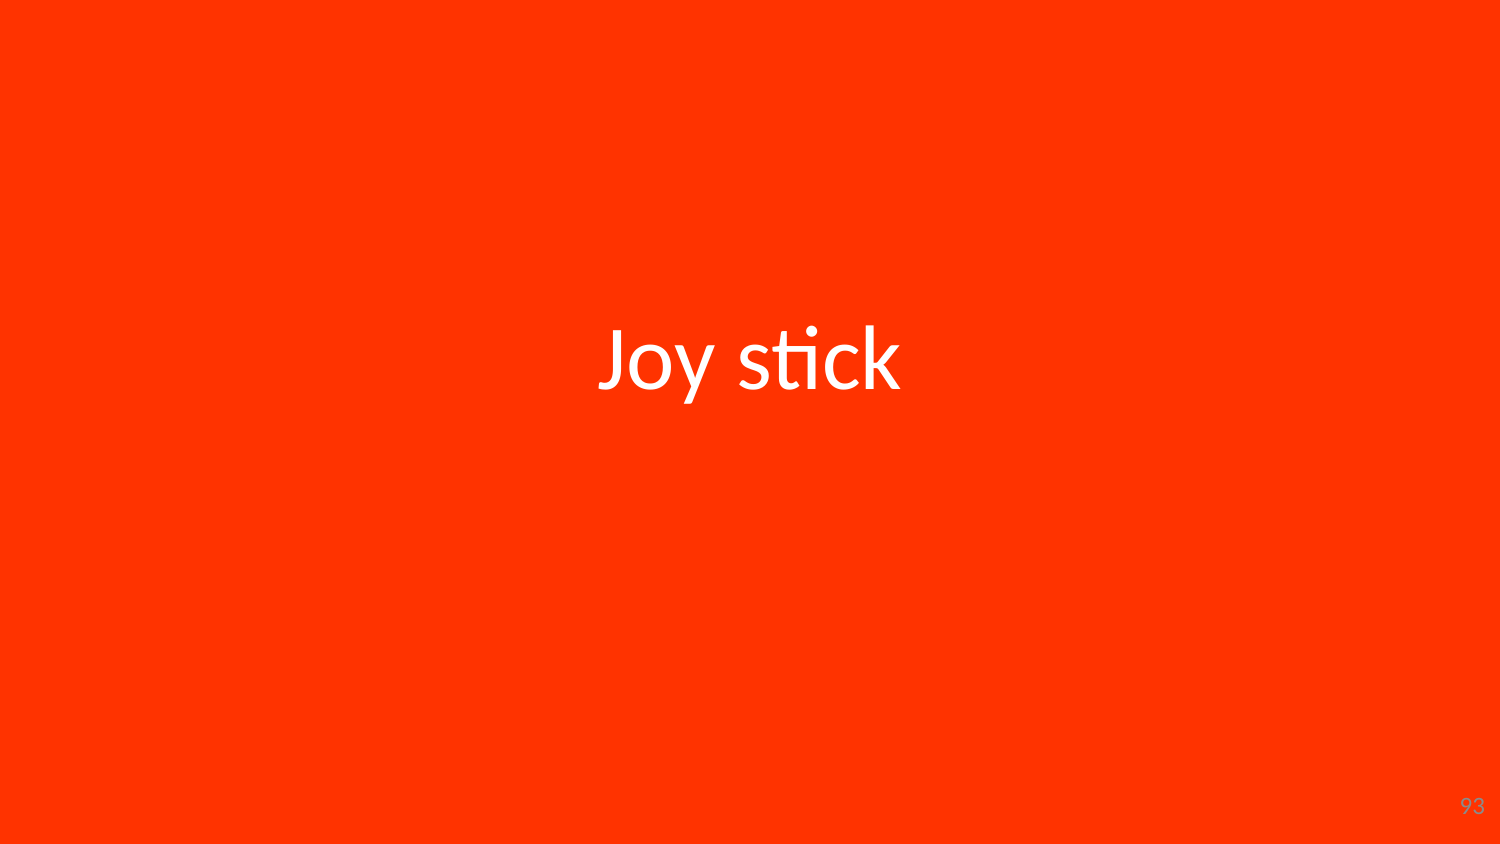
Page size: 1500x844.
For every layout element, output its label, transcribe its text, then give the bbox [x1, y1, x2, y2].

title Joy stick [112, 262, 1388, 443]
slide_number 93 [1415, 782, 1500, 828]
